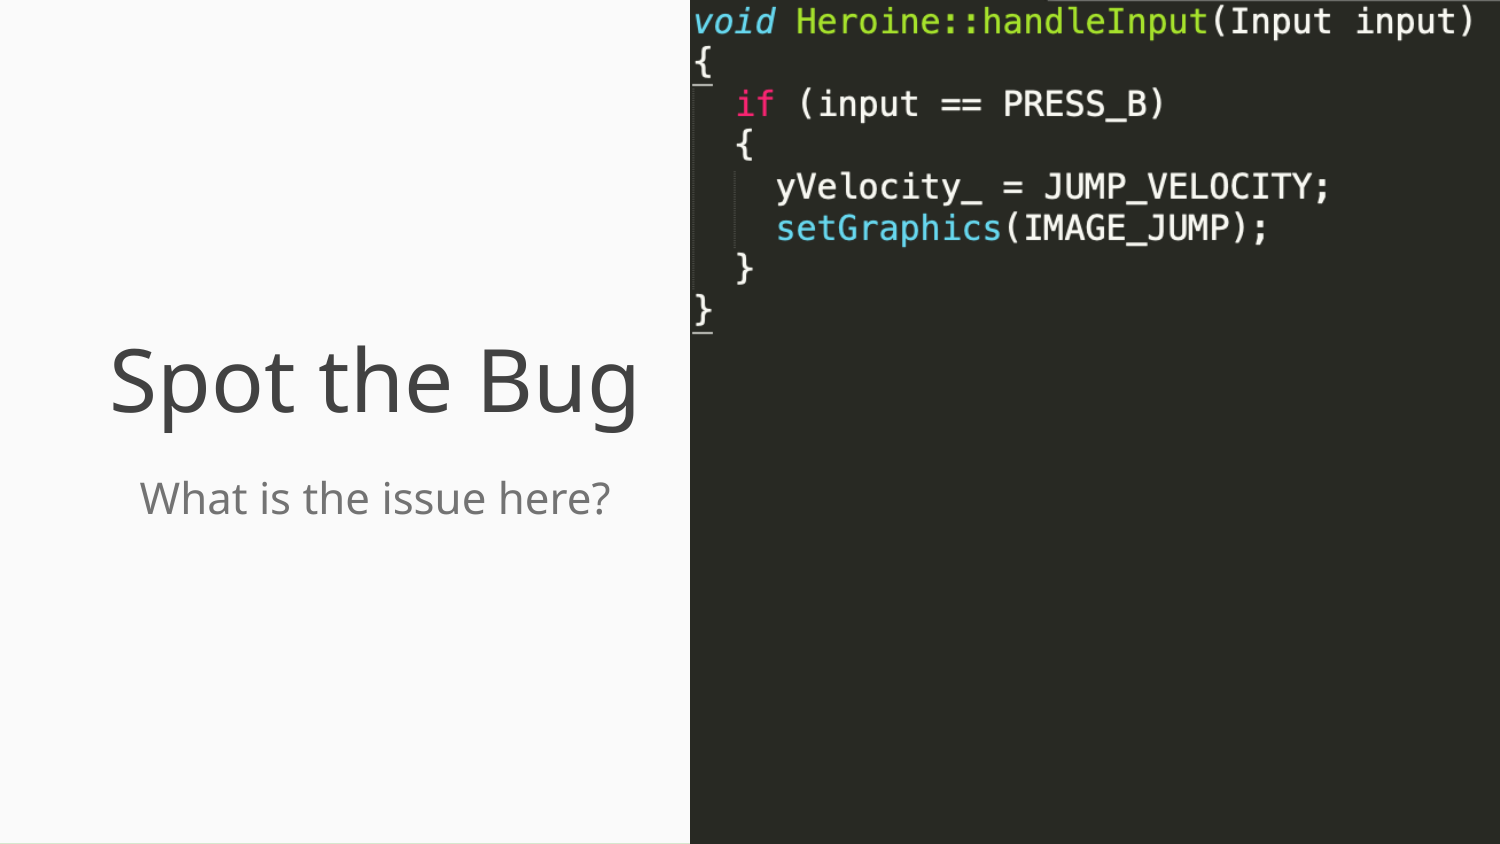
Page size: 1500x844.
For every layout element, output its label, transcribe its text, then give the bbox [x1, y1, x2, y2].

picture [690, 0, 1500, 844]
title Spot the Bug [43, 202, 685, 446]
subtitle What is the issue here? [43, 455, 685, 659]
